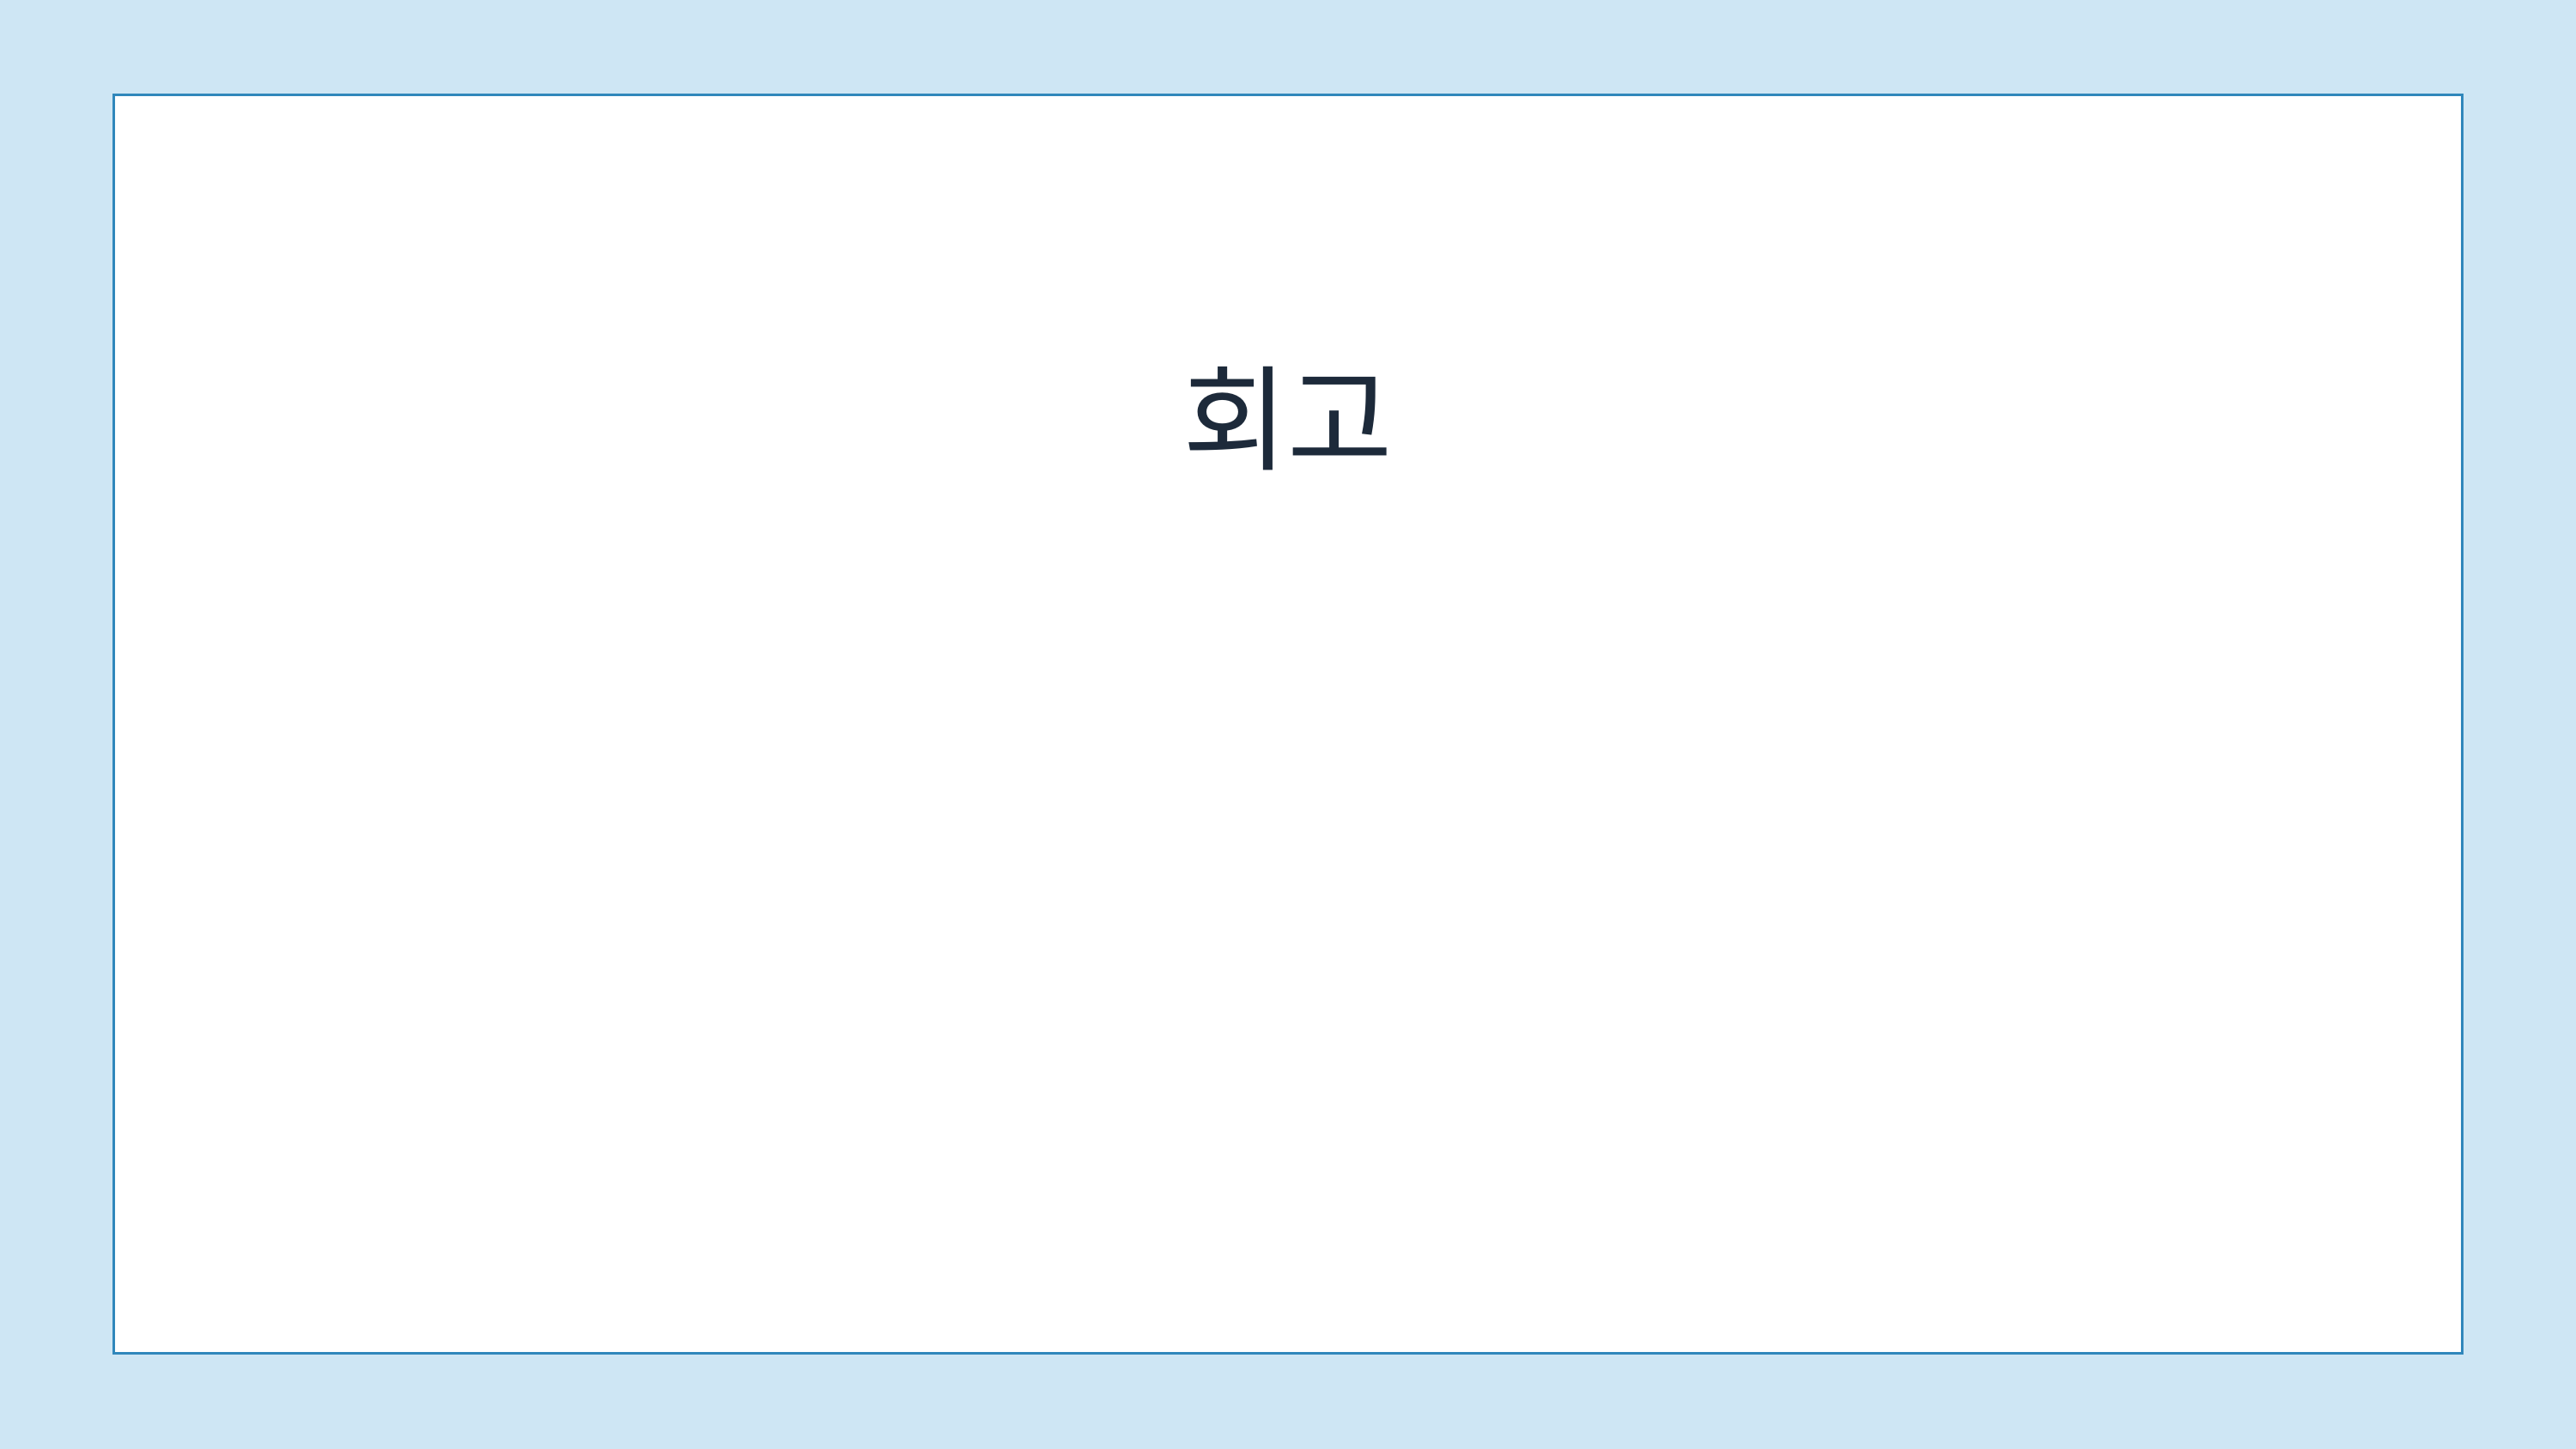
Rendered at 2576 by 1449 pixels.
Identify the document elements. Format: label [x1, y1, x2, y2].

text_box [113, 94, 2463, 1354]
